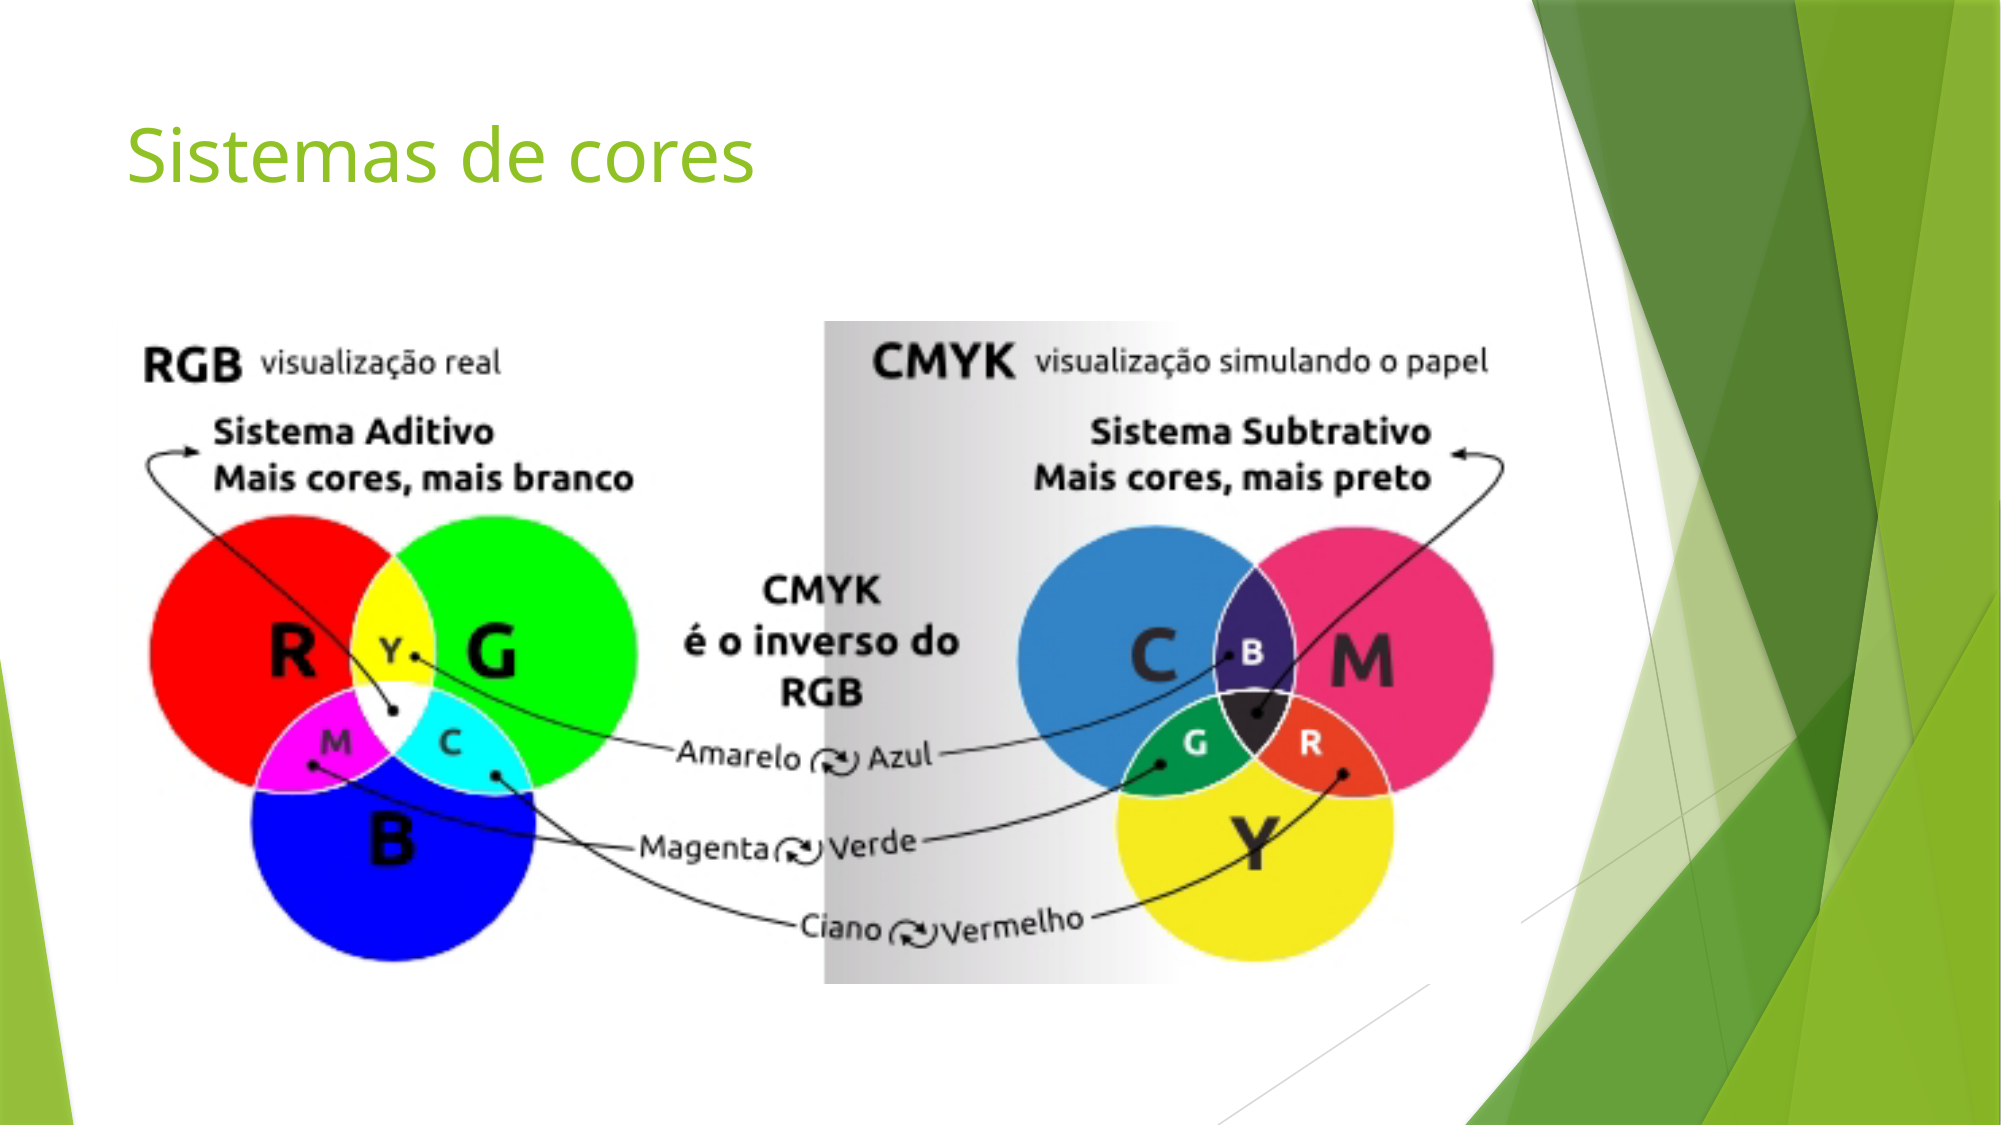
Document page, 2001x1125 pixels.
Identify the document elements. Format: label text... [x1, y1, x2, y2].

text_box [114, 319, 1522, 985]
title Sistemas de cores [111, 99, 1522, 317]
